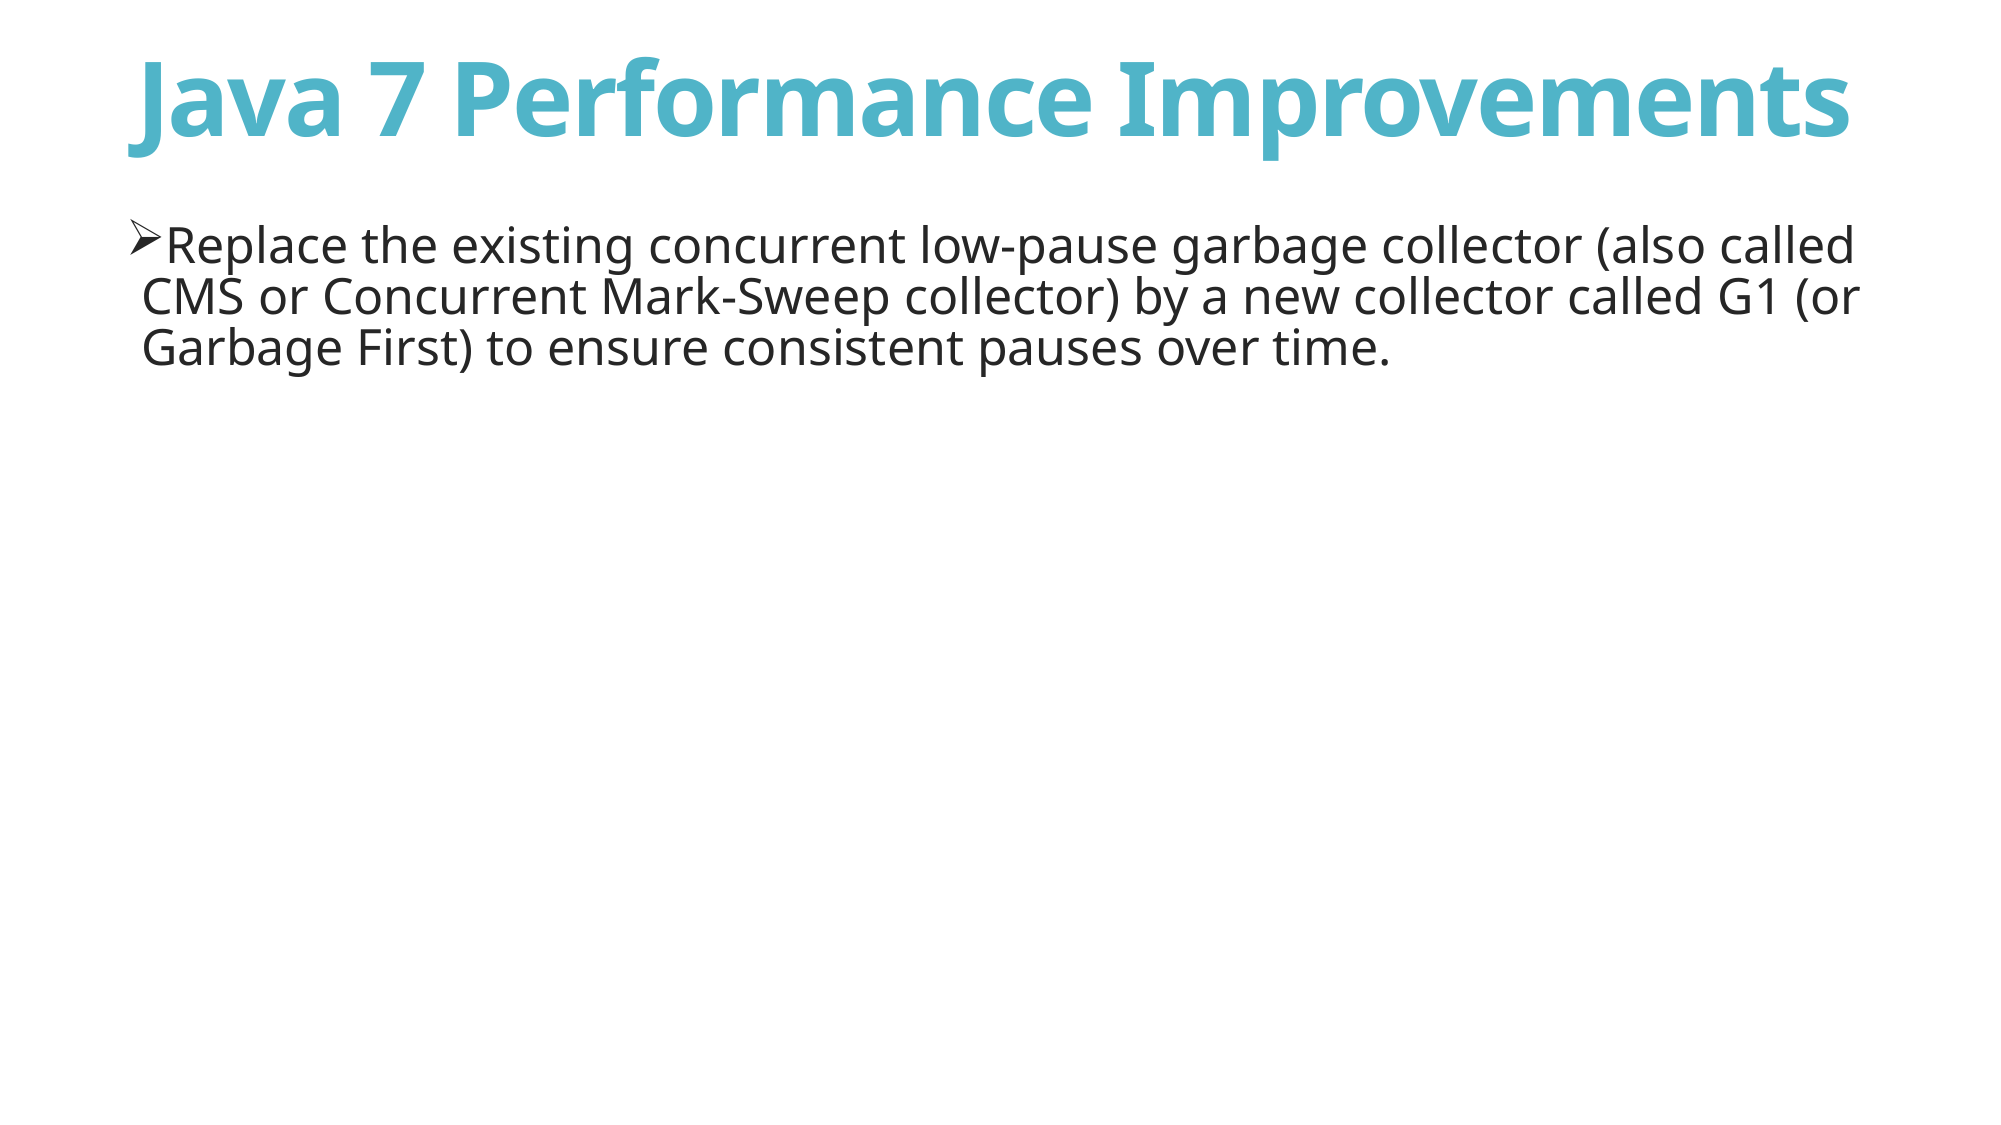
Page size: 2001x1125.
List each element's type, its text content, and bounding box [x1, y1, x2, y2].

list Replace the existing concurrent low-pause garbage collector (also called CMS or Concurrent Mark-Sweep collector) by a new collector called G1 (or Garbage First) to ensure consistent pauses over time. [111, 214, 1879, 459]
title Java 7 Performance Improvements [111, 39, 1879, 171]
